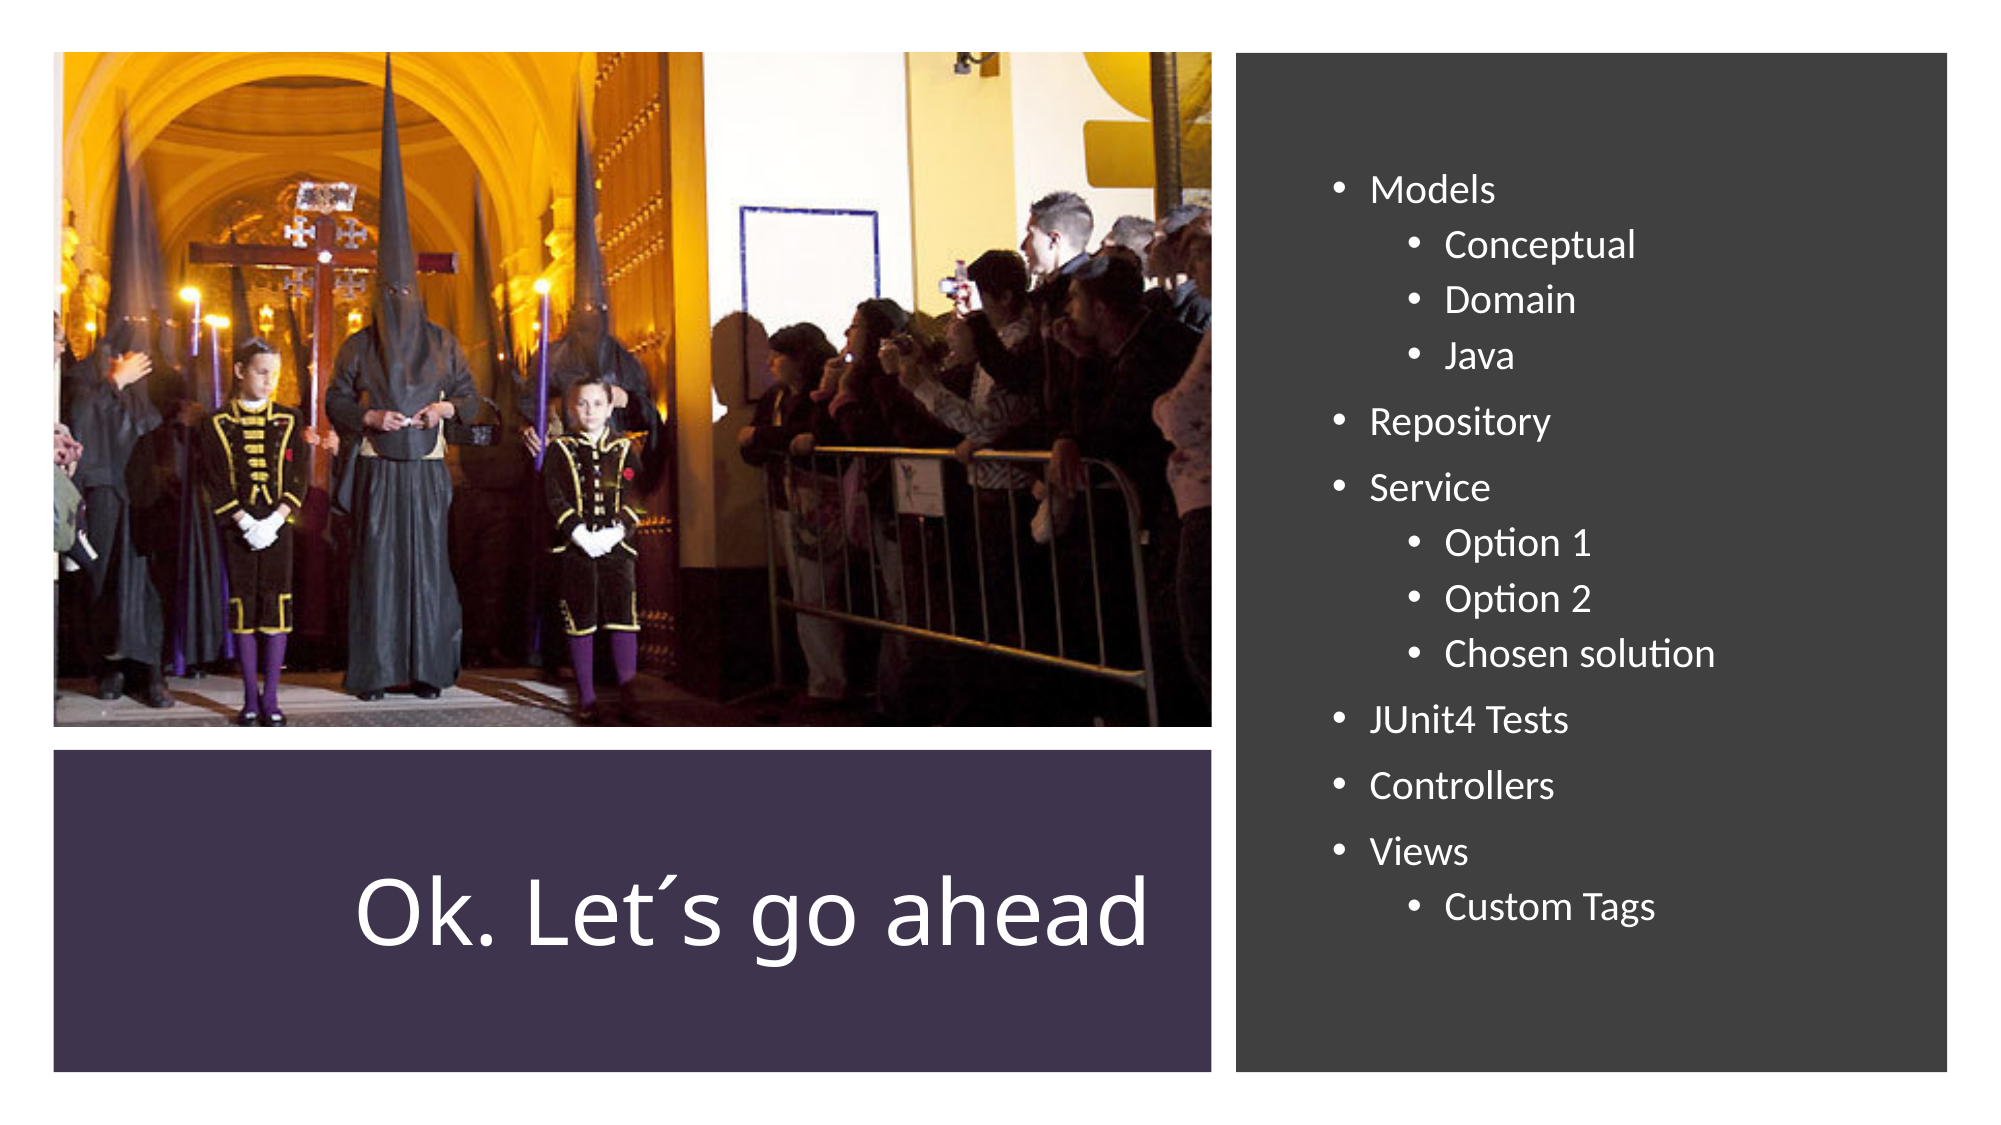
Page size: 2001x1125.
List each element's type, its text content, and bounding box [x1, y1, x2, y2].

text_box [1235, 52, 1948, 1073]
text_box [53, 749, 1212, 1073]
picture [53, 52, 1212, 727]
list Models Conceptual Domain Java Repository Service Option 1 Option 2 Chosen solution JUnit4 Tests Controllers Views Custom Tags [1317, 150, 1879, 947]
title Ok. Let´s go ahead [85, 782, 1168, 1049]
